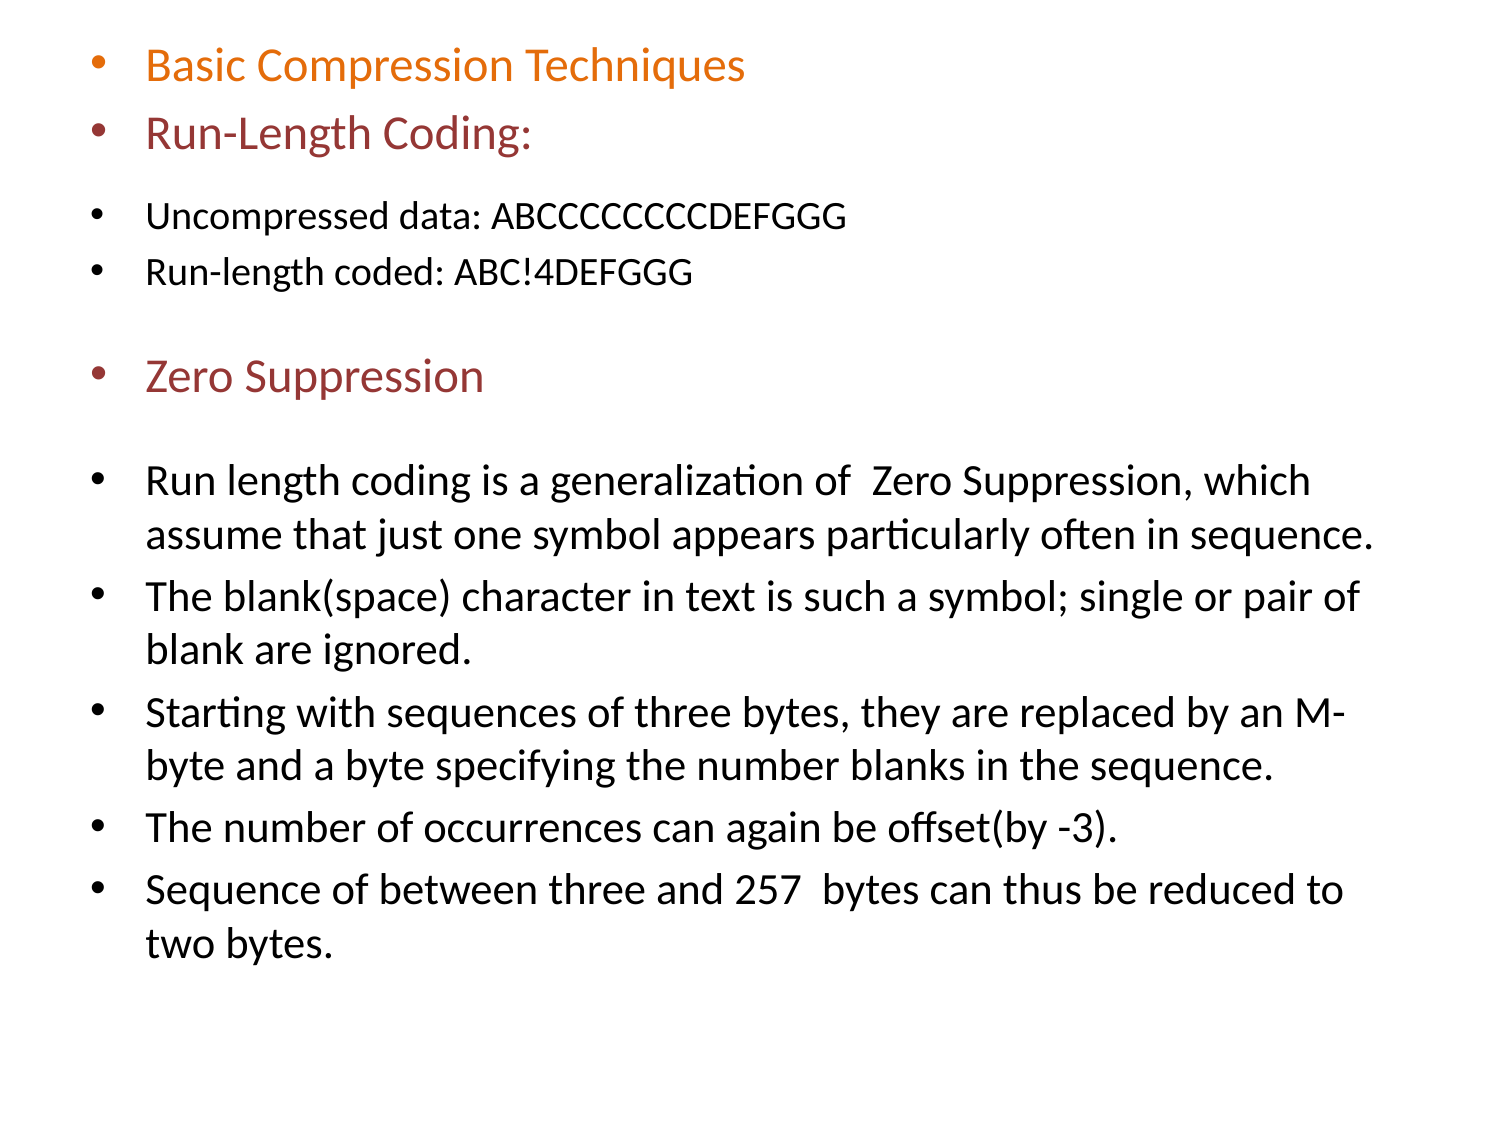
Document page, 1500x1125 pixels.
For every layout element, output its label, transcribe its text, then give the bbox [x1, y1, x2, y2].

list Basic Compression Techniques Run-Length Coding: Uncompressed data: ABCCCCCCCCDEFGGG Run-length coded: ABC!4DEFGGG Zero Suppression Run length coding is a generalization of Zero Suppression, which assume that just one symbol appears particularly often in sequence. The blank(space) character in text is such a symbol; single or pair of blank are ignored. Starting with sequences of three bytes, they are replaced by an M-byte and a byte specifying the number blanks in the sequence. The number of occurrences can again be offset(by -3). Sequence of between three and 257 bytes can thus be reduced to two bytes. [75, 24, 1425, 1100]
